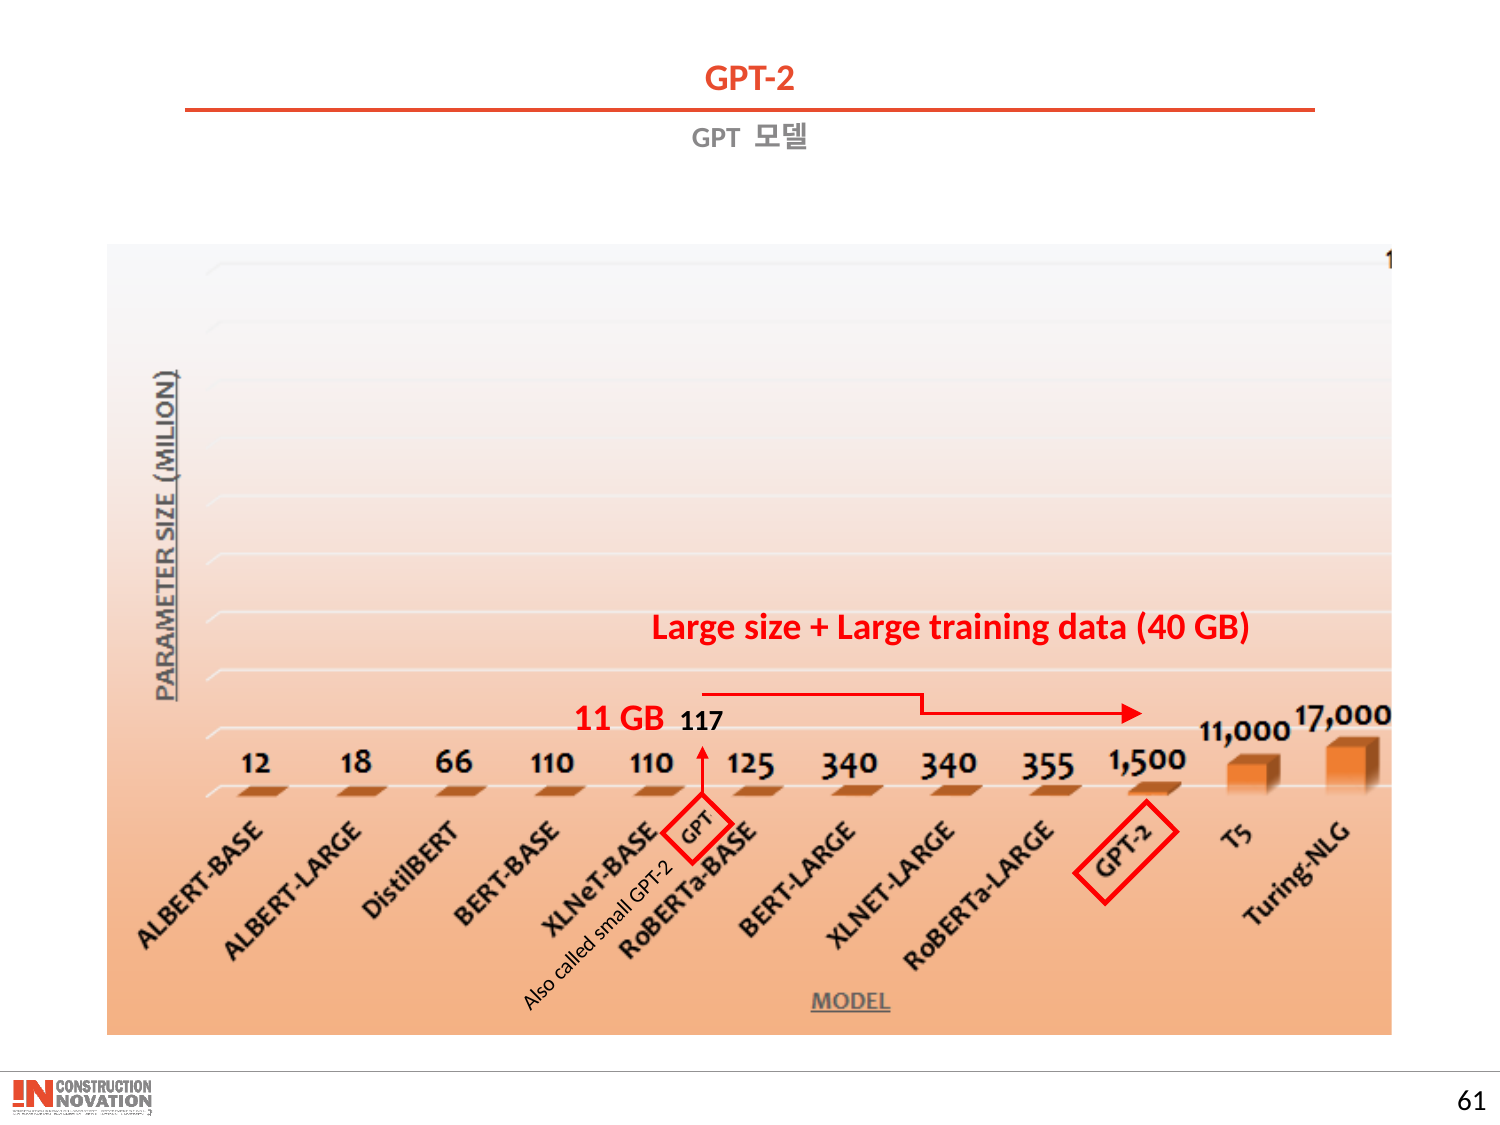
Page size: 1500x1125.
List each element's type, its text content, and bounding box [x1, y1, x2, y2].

title GPT 모델 [465, 114, 1034, 163]
picture [0, 1067, 168, 1124]
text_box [107, 244, 1392, 1035]
list GPT-2 [379, 50, 1121, 104]
